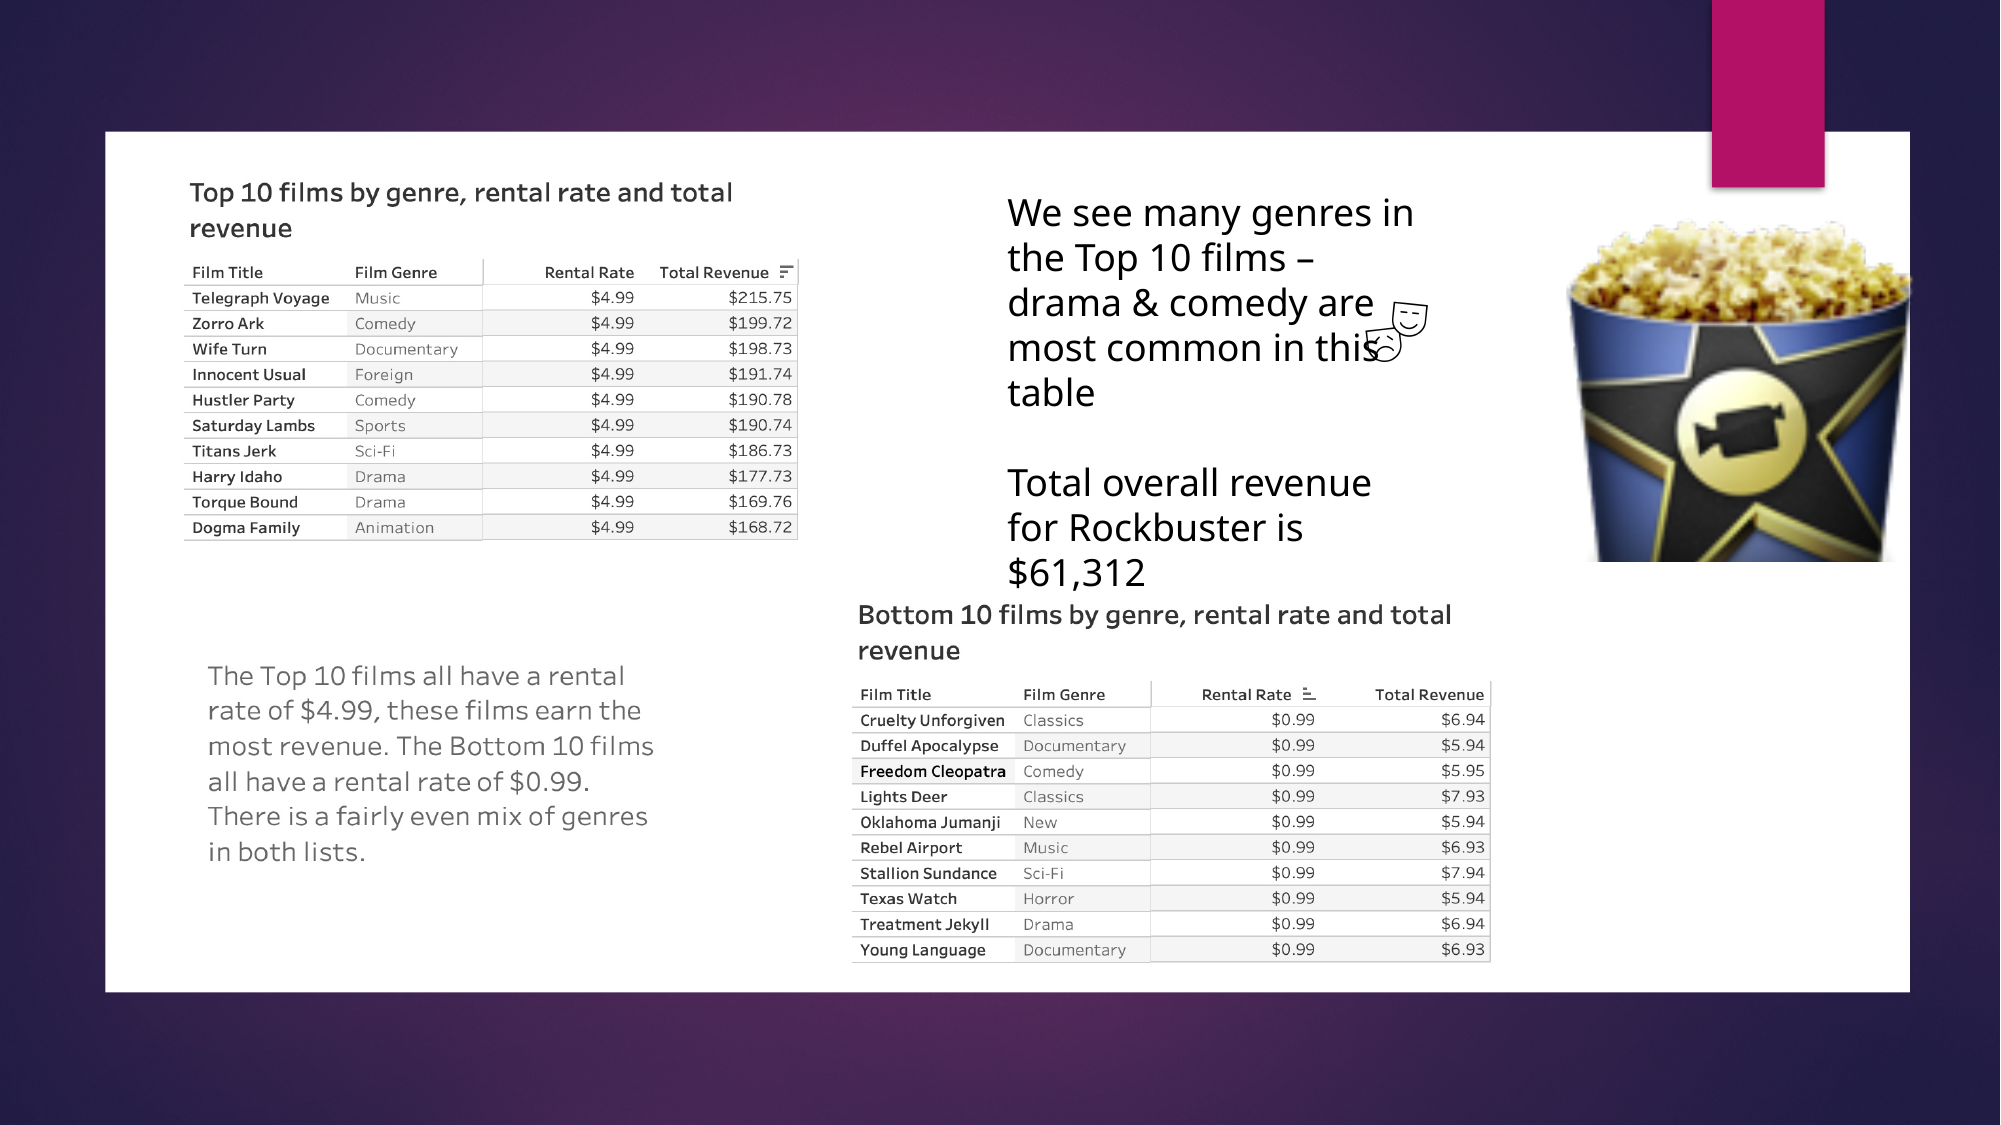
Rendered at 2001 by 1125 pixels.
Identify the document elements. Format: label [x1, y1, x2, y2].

text_box [1711, 0, 1825, 188]
list [174, 163, 1521, 993]
picture [1519, 213, 1963, 563]
text_box [0, 0, 2000, 1125]
picture [1359, 295, 1435, 369]
text_box [104, 130, 1911, 994]
